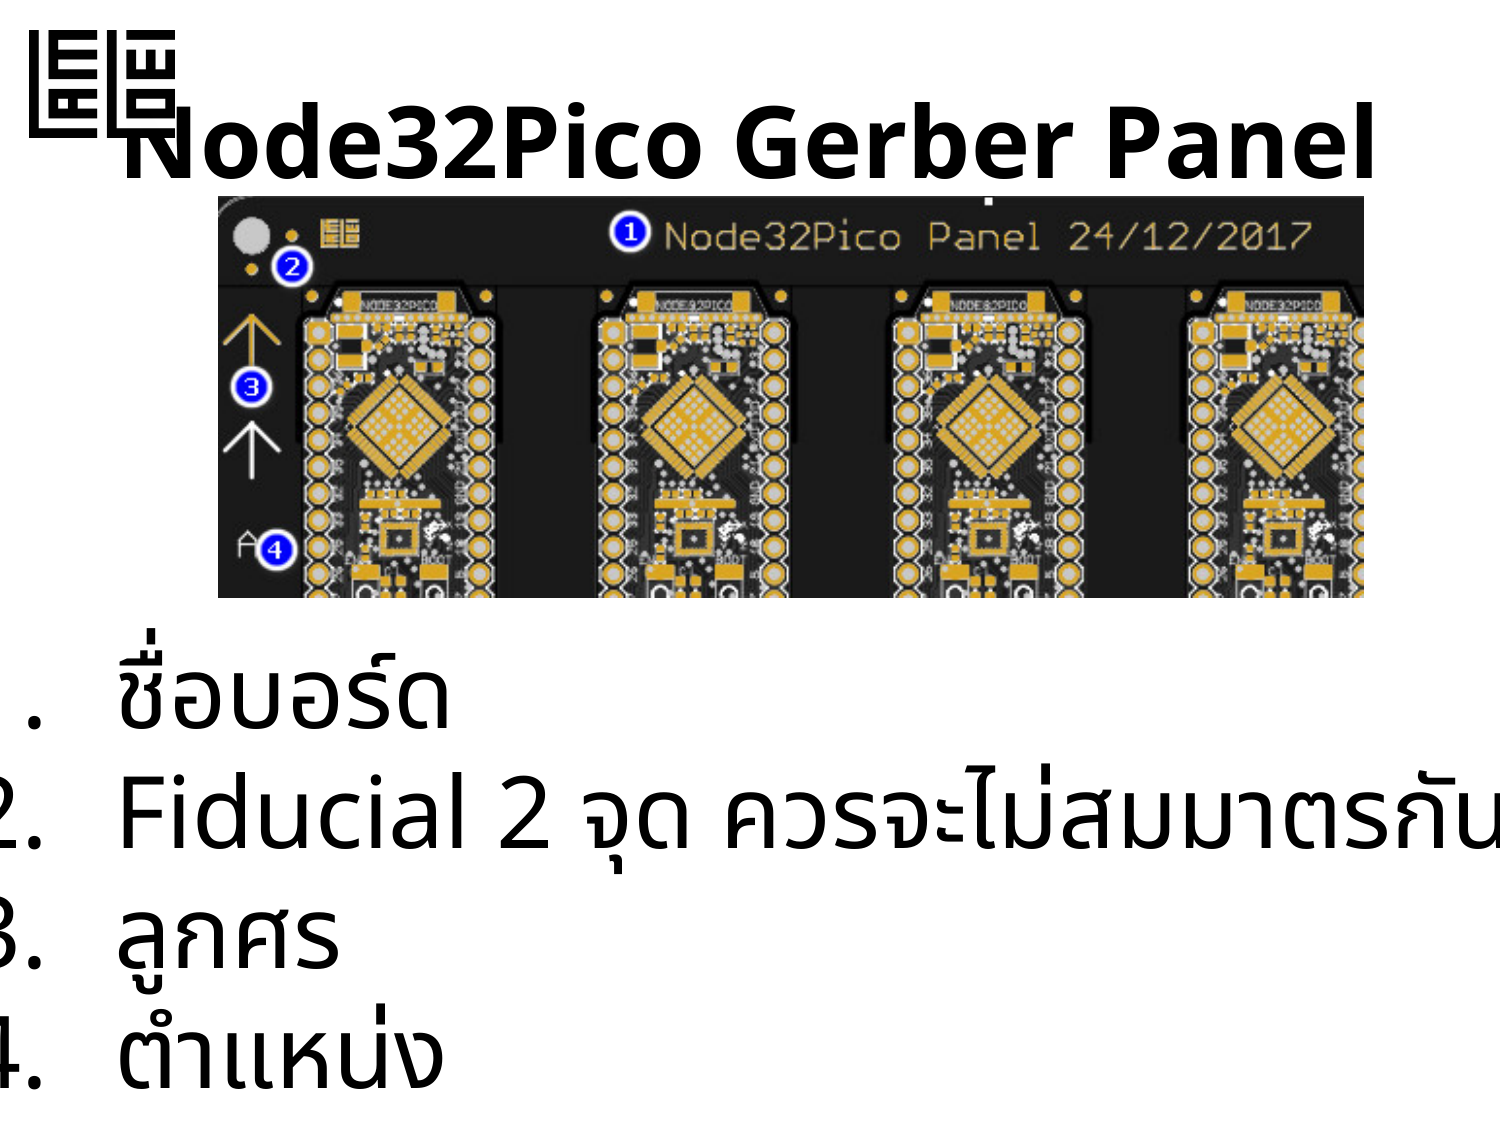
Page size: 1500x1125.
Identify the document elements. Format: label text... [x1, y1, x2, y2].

picture [218, 196, 1364, 599]
text_box ชื่อบอร์ด Fiducial 2 จุด ควรจะไม่สมมาตรกัน ลูกศร ตำแหน่ง [0, 621, 1500, 1116]
picture [29, 30, 175, 138]
title Node32Pico Gerber Panel [75, 45, 1425, 233]
